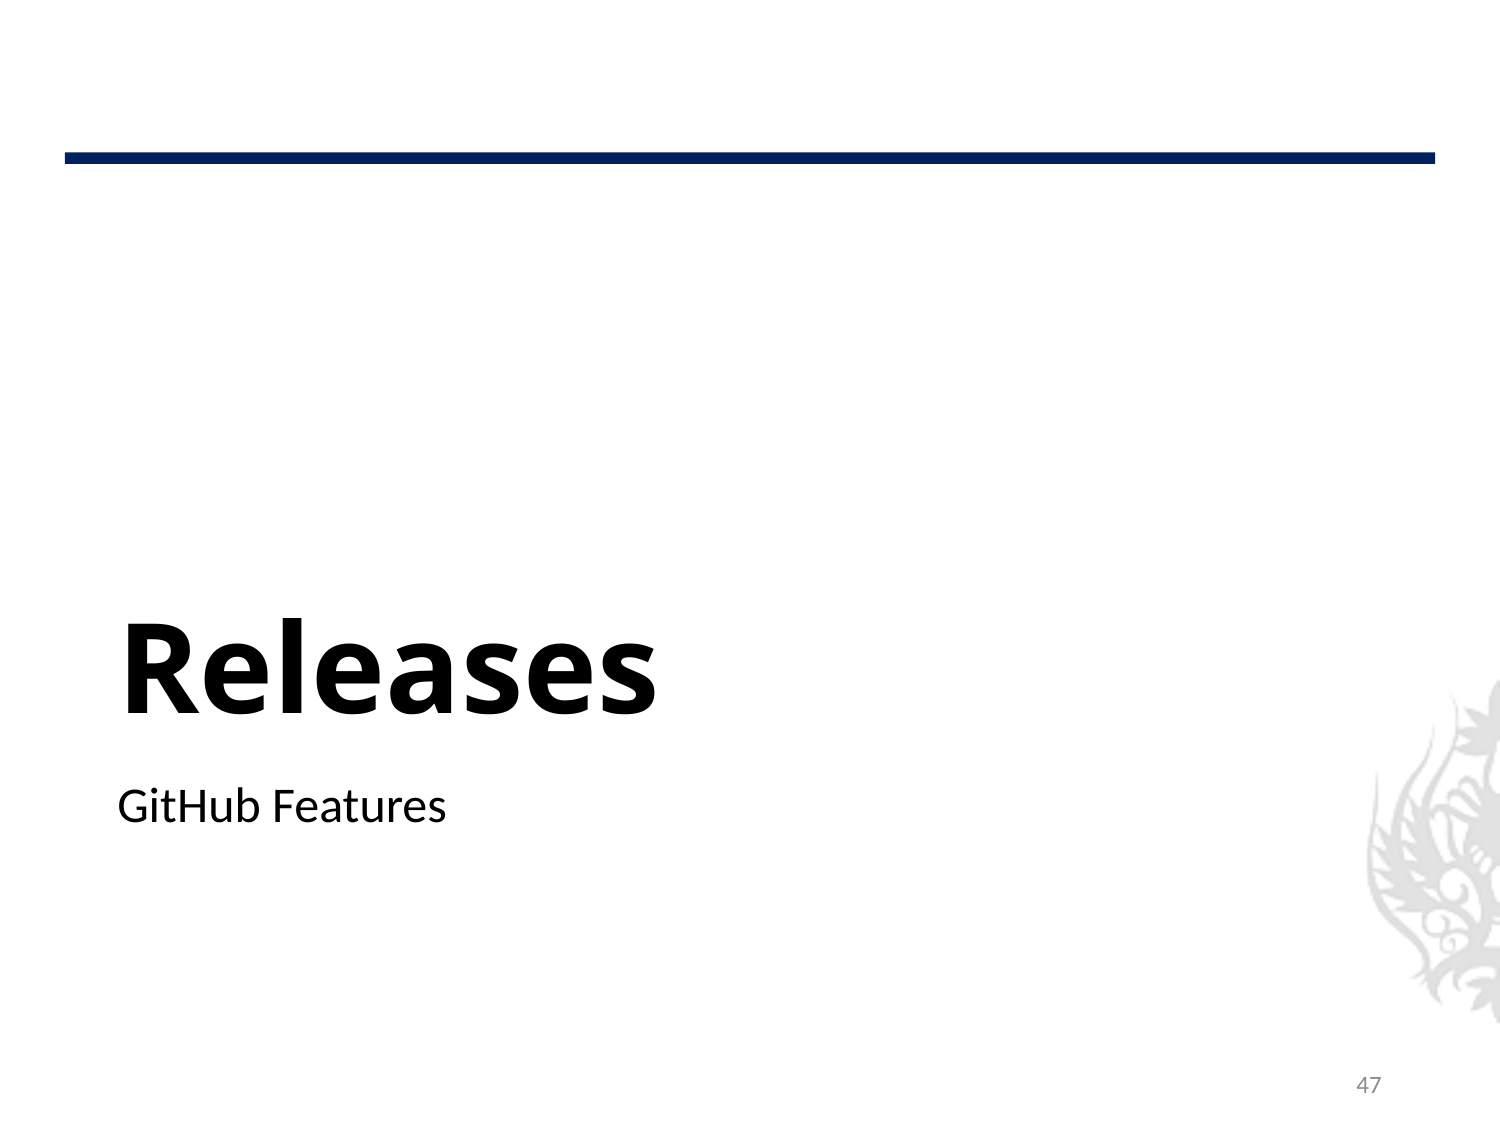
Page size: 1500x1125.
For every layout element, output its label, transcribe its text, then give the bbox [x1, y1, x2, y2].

title Releases [102, 280, 1397, 749]
list GitHub Features [102, 752, 1397, 999]
slide_number 47 [1059, 1057, 1397, 1111]
